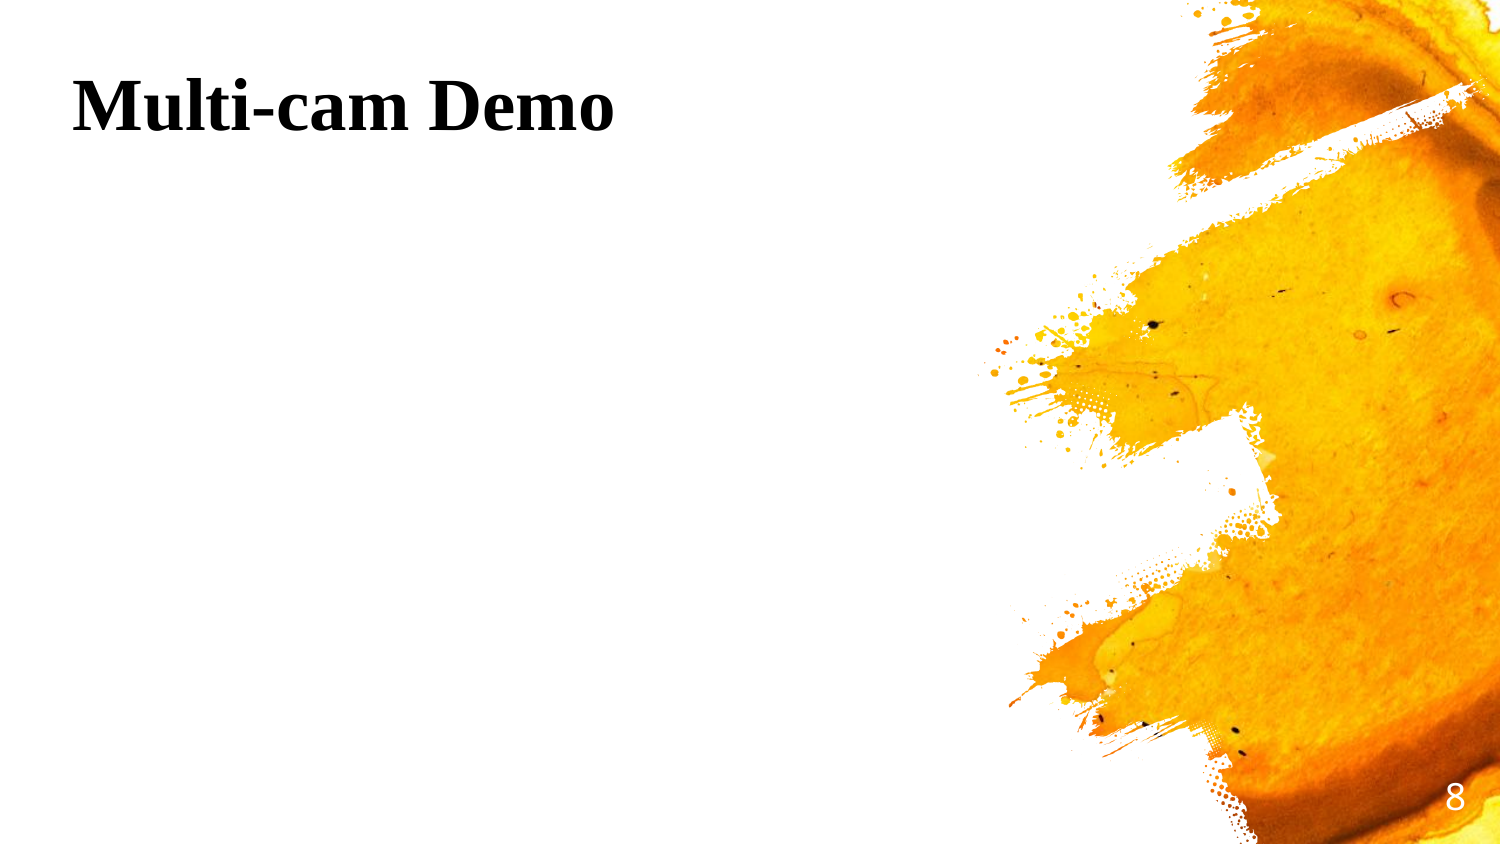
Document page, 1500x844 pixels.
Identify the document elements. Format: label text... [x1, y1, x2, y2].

text_box Multi-cam Demo [57, 47, 998, 153]
picture [0, 0, 1500, 844]
text_box <number> [1391, 766, 1482, 832]
